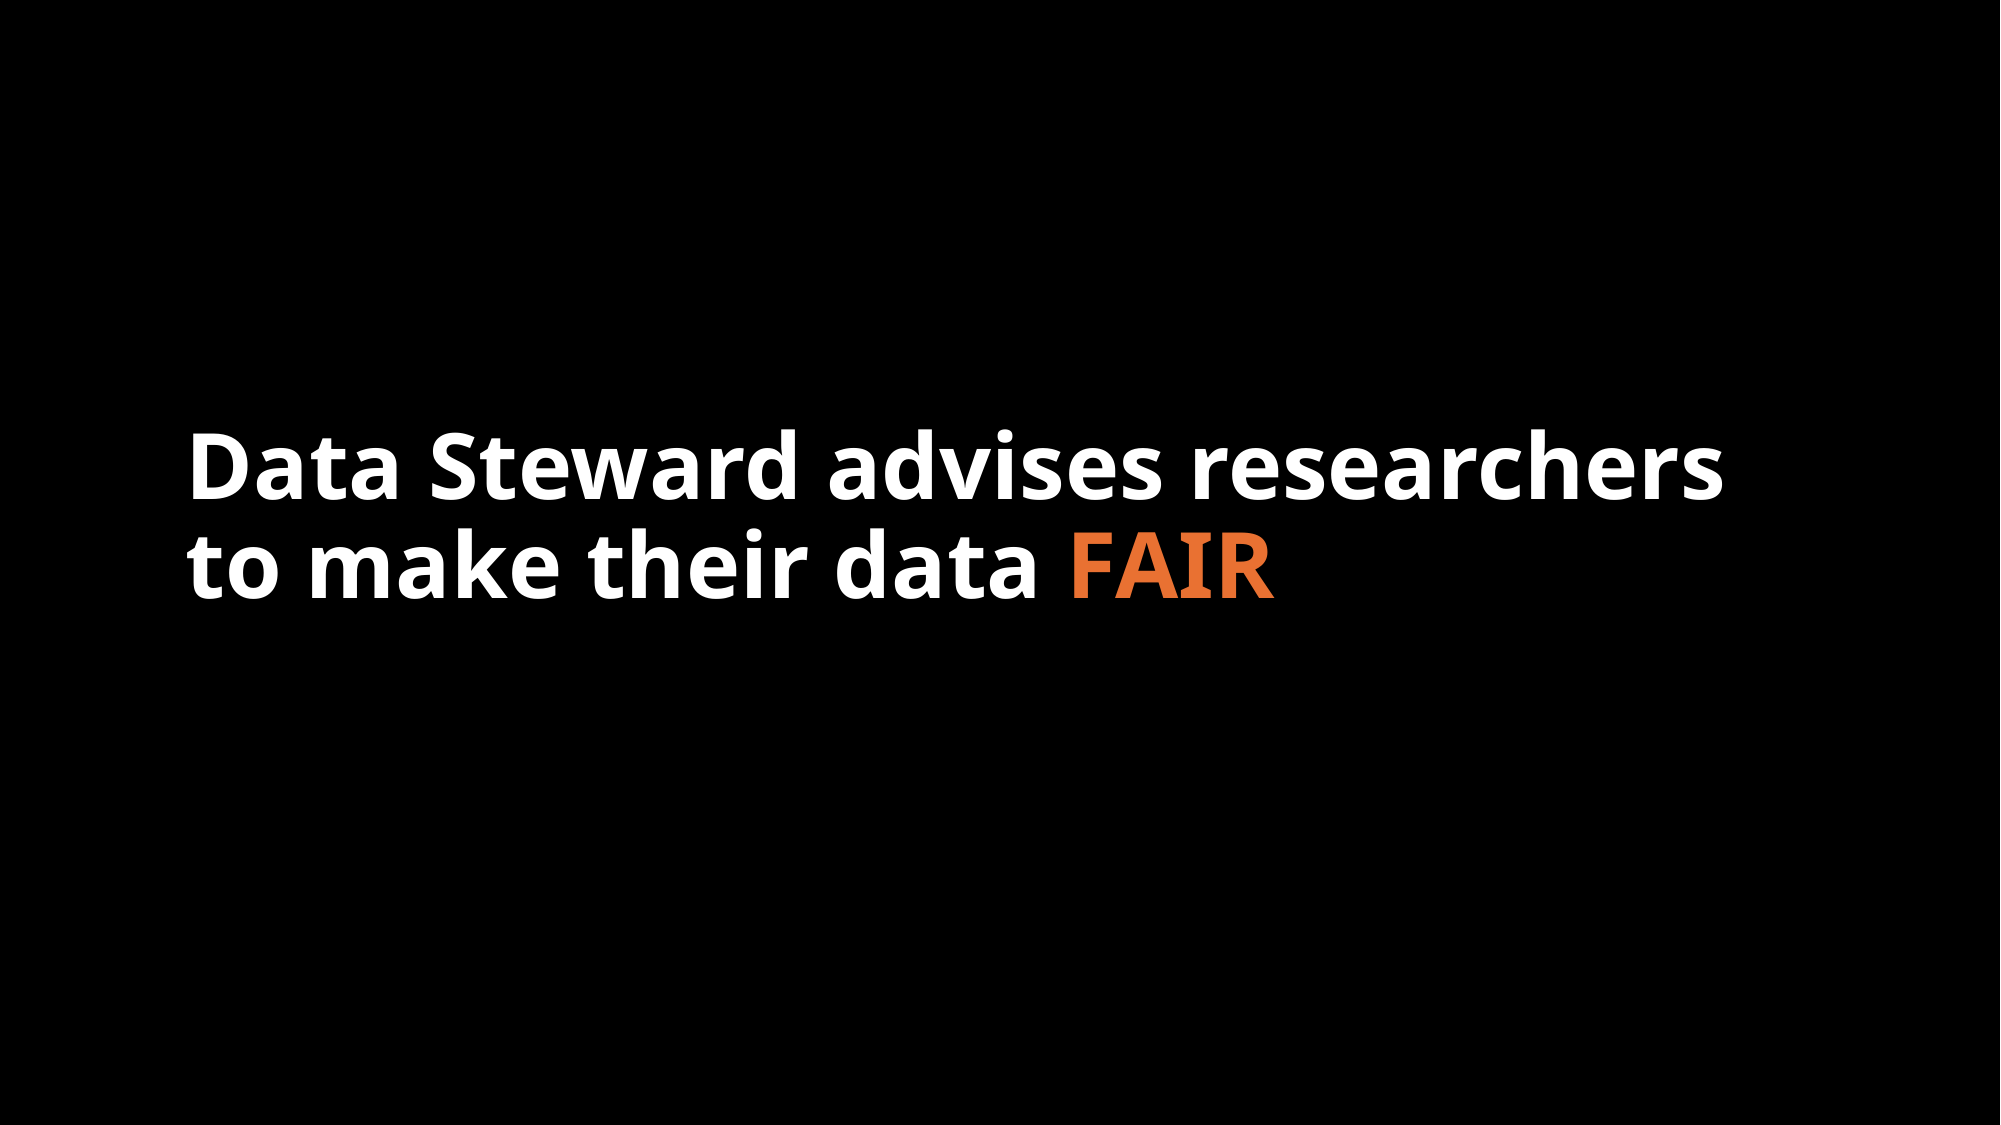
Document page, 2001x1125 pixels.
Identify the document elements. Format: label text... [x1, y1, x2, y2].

title Data Steward advises researchers to make their data FAIR [170, 410, 1863, 628]
